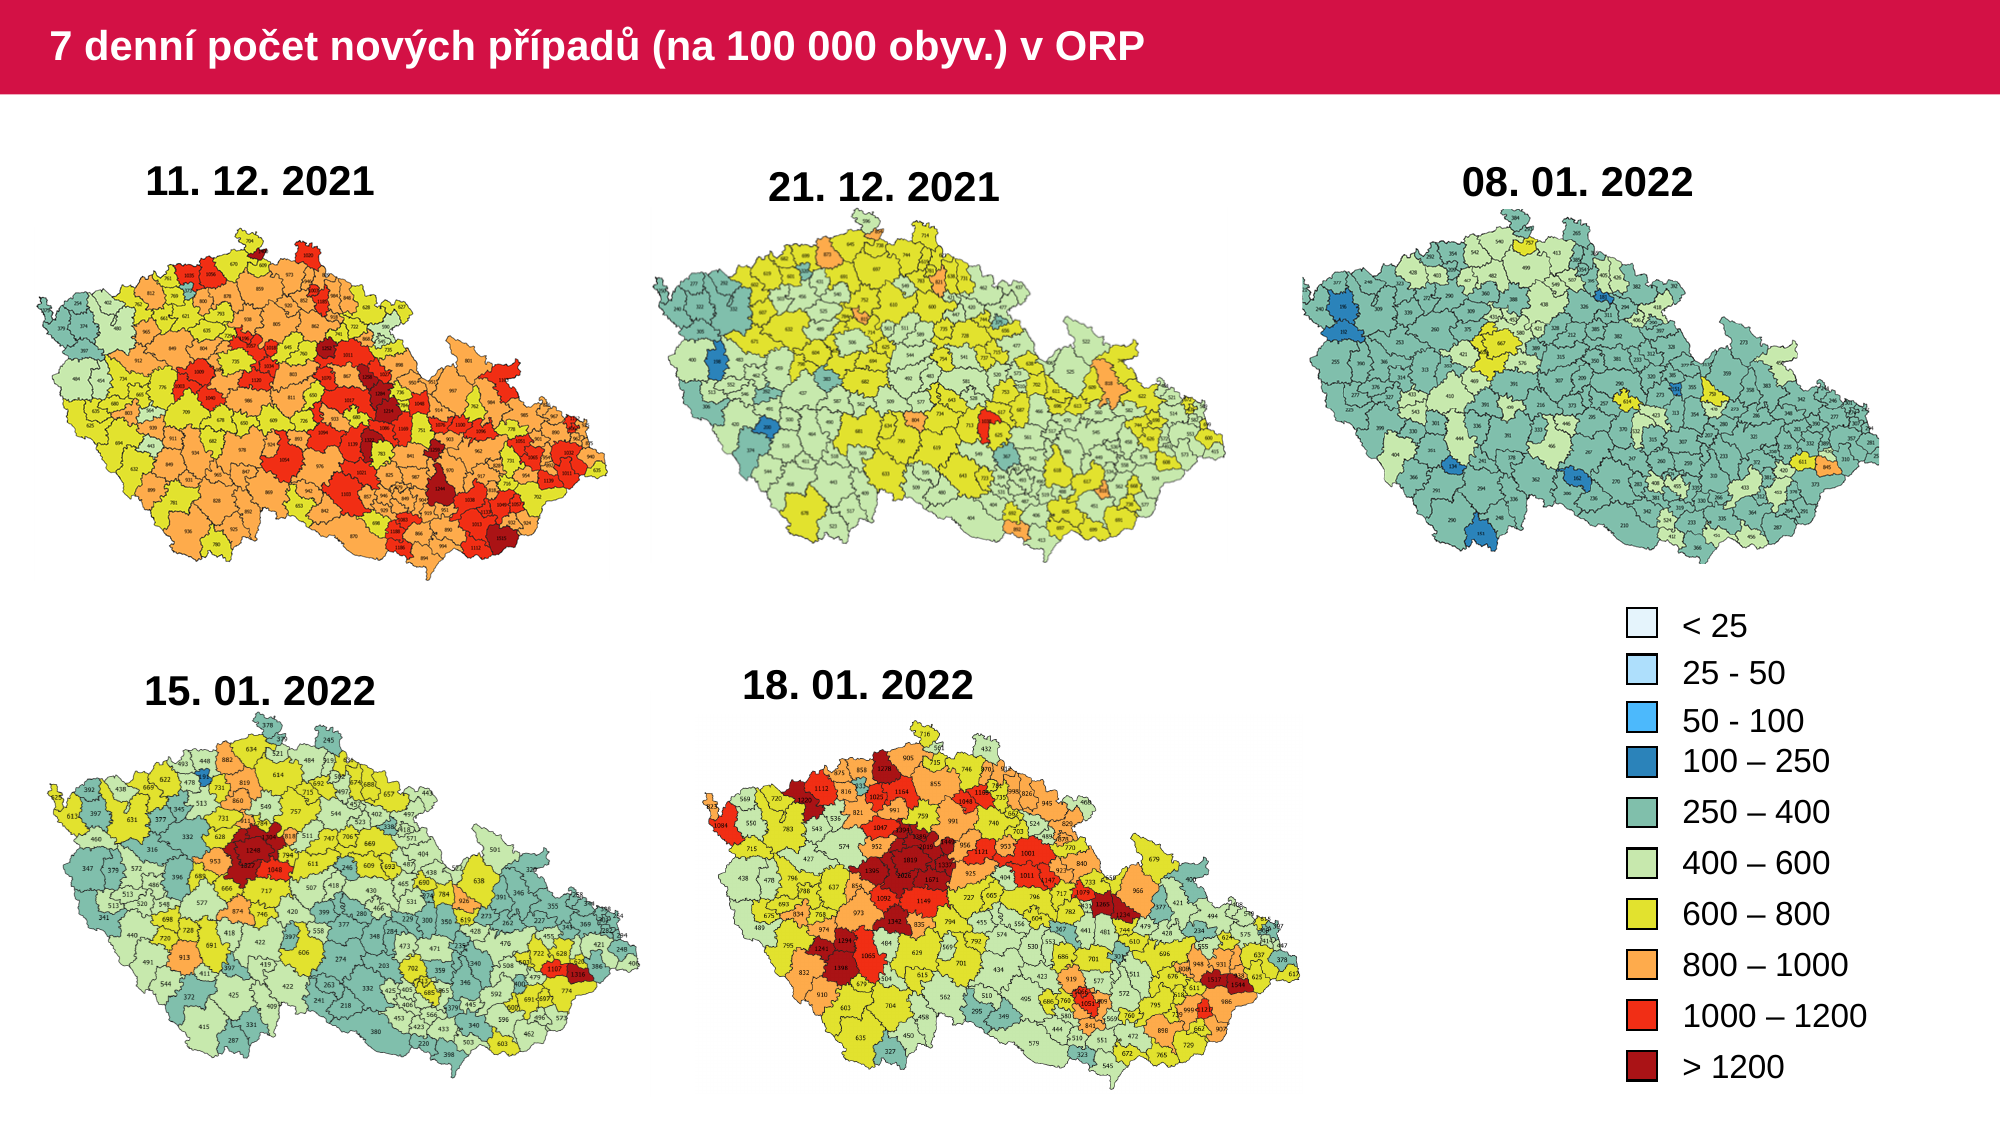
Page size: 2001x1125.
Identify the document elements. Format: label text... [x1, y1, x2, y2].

picture [650, 207, 1229, 563]
text_box 15. 01. 2022 [129, 656, 392, 691]
picture [695, 714, 1303, 1094]
text_box 08. 01. 2022 [1447, 146, 1709, 209]
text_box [1627, 597, 1884, 1094]
picture [1302, 209, 1880, 564]
text_box 11. 12. 2021 [130, 146, 390, 211]
title 7 denní počet nových případů (na 100 000 obyv.) v ORP [34, 0, 1696, 95]
picture [34, 227, 610, 581]
picture [34, 691, 651, 1097]
text_box 18. 01. 2022 [727, 650, 990, 714]
text_box 21. 12. 2021 [753, 152, 1016, 207]
